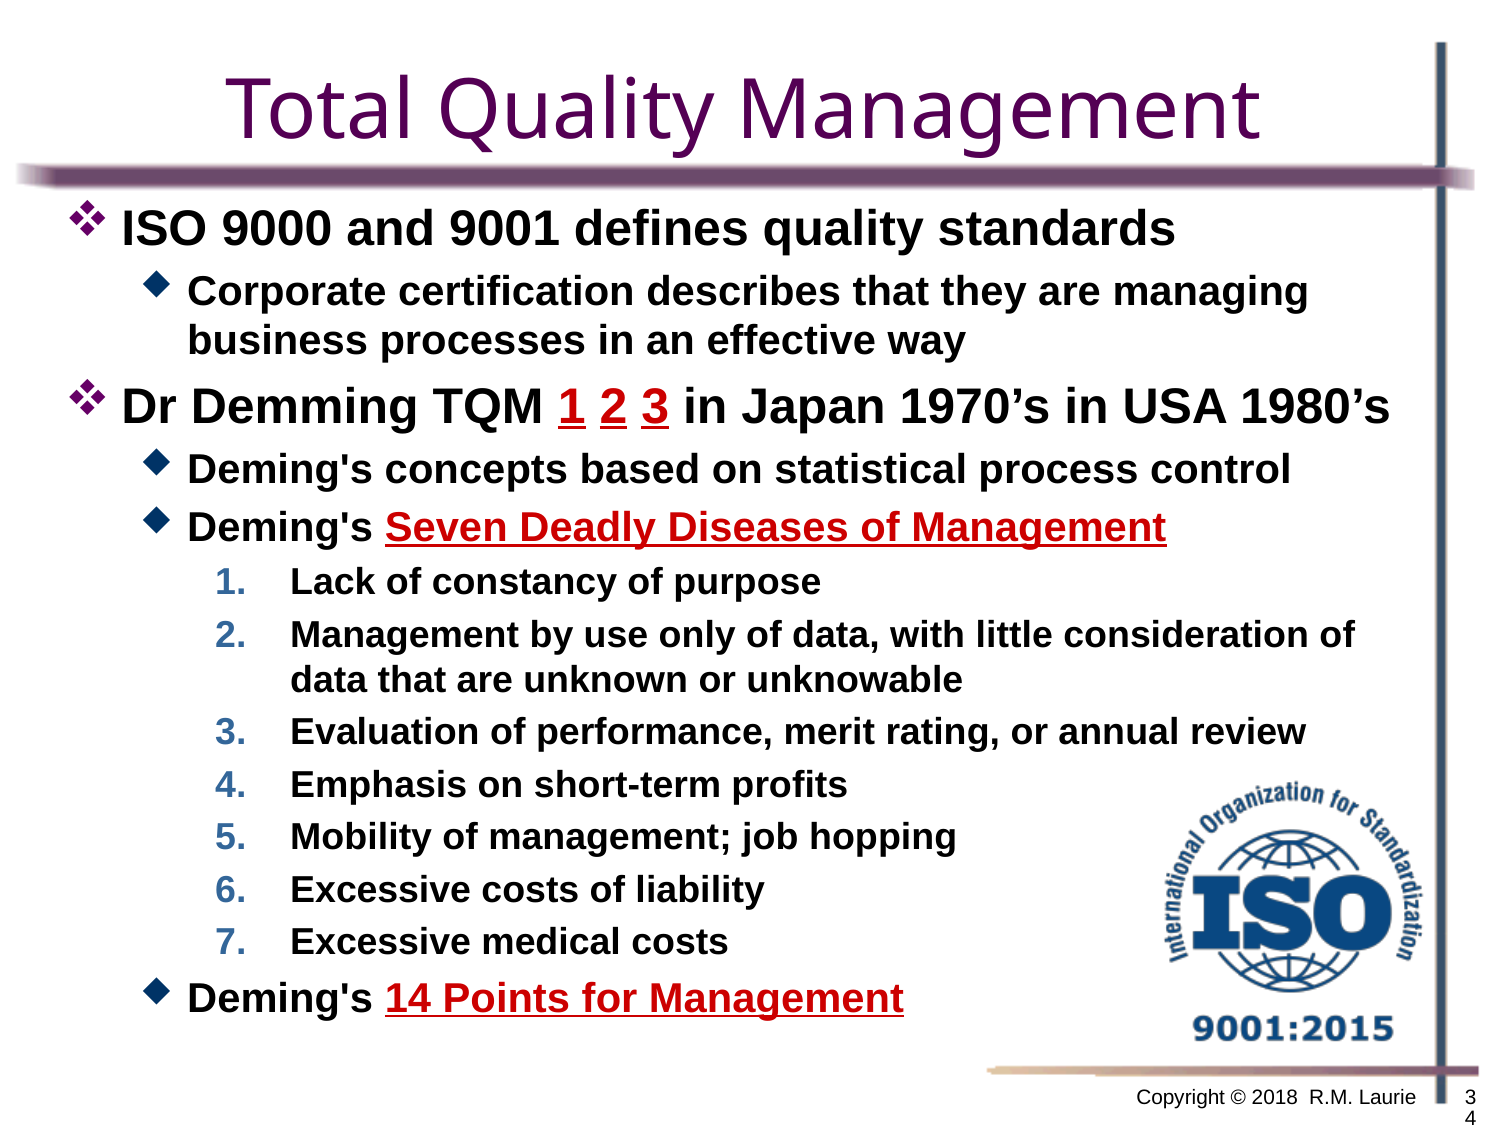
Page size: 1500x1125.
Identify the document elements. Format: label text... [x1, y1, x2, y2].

title Total Quality Management [50, 11, 1438, 163]
footer Copyright © 2018 R.M. Laurie [956, 1070, 1432, 1121]
slide_number 34 [1449, 1070, 1500, 1121]
picture [0, 0, 1500, 1125]
list ISO 9000 and 9001 defines quality standards Corporate certification describes that they are managing business processes in an effective way Dr Demming TQM 1 2 3 in Japan 1970’s in USA 1980’s Deming's concepts based on statistical process control Deming's Seven Deadly Diseases of Management Lack of constancy of purpose Management by use only of data, with little consideration of data that are unknown or unknowable Evaluation of performance, merit rating, or annual review Emphasis on short-term profits Mobility of management; job hopping Excessive costs of liability Excessive medical costs Deming's 14 Points for Management [50, 187, 1438, 1075]
